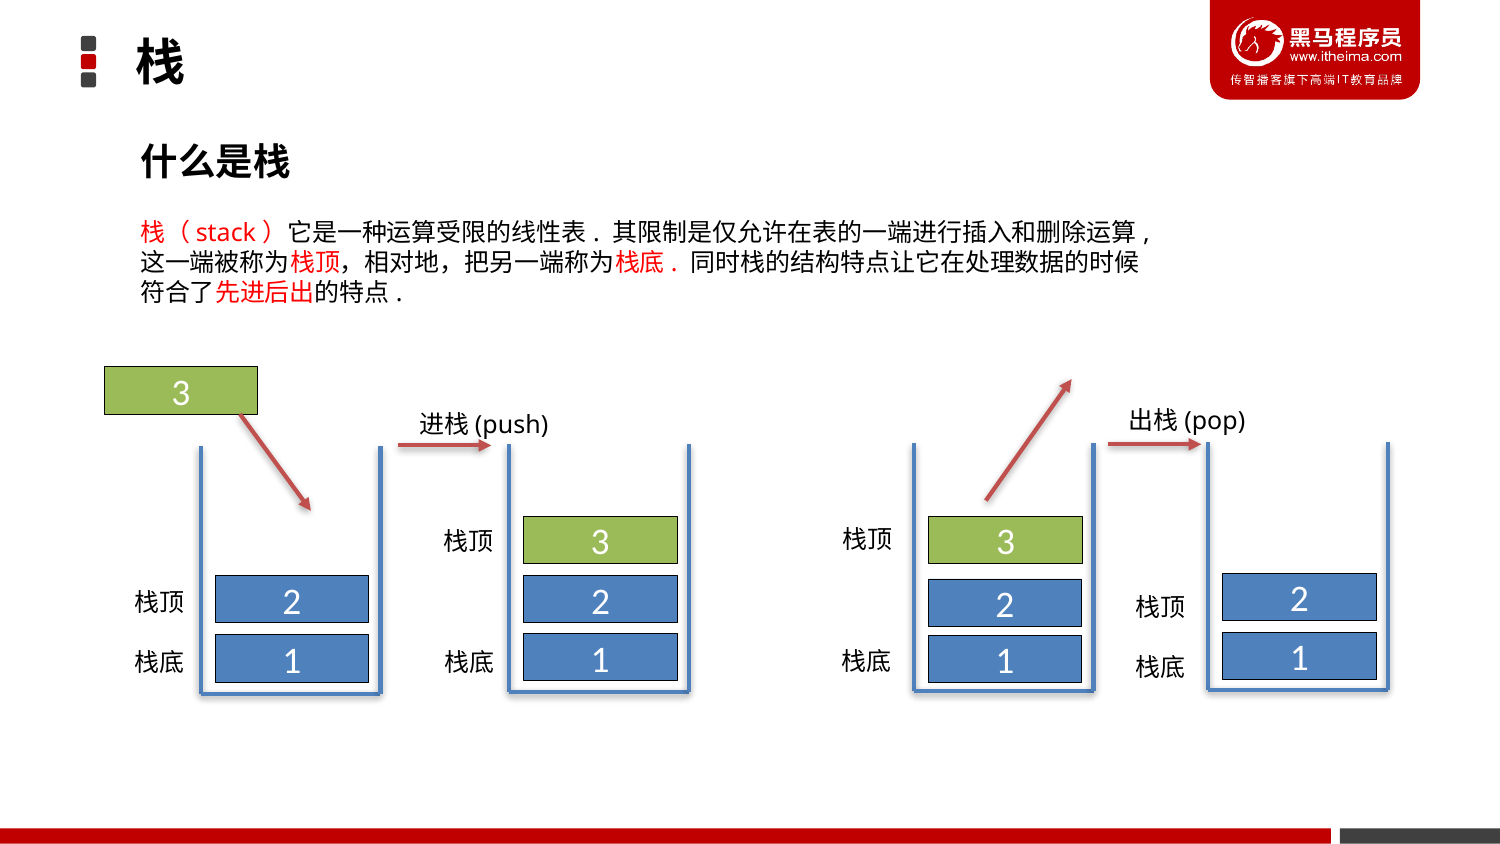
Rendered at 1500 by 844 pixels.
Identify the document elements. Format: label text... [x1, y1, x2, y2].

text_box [985, 378, 1072, 501]
text_box 栈顶 [428, 518, 504, 564]
text_box 1 [521, 631, 679, 683]
text_box 2 [213, 573, 371, 625]
text_box 栈顶 [120, 578, 196, 624]
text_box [239, 413, 312, 511]
text_box 1 [1220, 630, 1378, 681]
text_box 2 [926, 577, 1084, 628]
text_box 1 [213, 633, 371, 684]
text_box 栈顶 [1121, 583, 1201, 629]
text_box 栈底 [429, 639, 504, 684]
text_box 1 [926, 633, 1084, 684]
text_box 3 [928, 516, 1083, 564]
picture [1212, 8, 1421, 94]
text_box 栈底 [120, 639, 196, 684]
text_box 出栈(pop) [1113, 397, 1261, 443]
text_box 栈底 [1121, 644, 1201, 689]
text_box 栈底 [826, 638, 907, 683]
text_box 栈 [123, 0, 1007, 132]
text_box 2 [522, 573, 679, 625]
text_box 2 [1220, 571, 1378, 622]
text_box 3 [104, 366, 258, 414]
text_box 什么是栈 [125, 131, 306, 191]
text_box 进栈(push) [404, 401, 564, 447]
text_box 栈（stack）它是一种运算受限的线性表. 其限制是仅允许在表的一端进行插入和删除运算, 这一端被称为栈顶，相对地，把另一端称为栈底. 同时栈的结构特点让它在处理数据的时候 符合了先进后出的特点. [125, 209, 1165, 314]
text_box 栈顶 [827, 516, 908, 561]
text_box 3 [523, 516, 677, 564]
